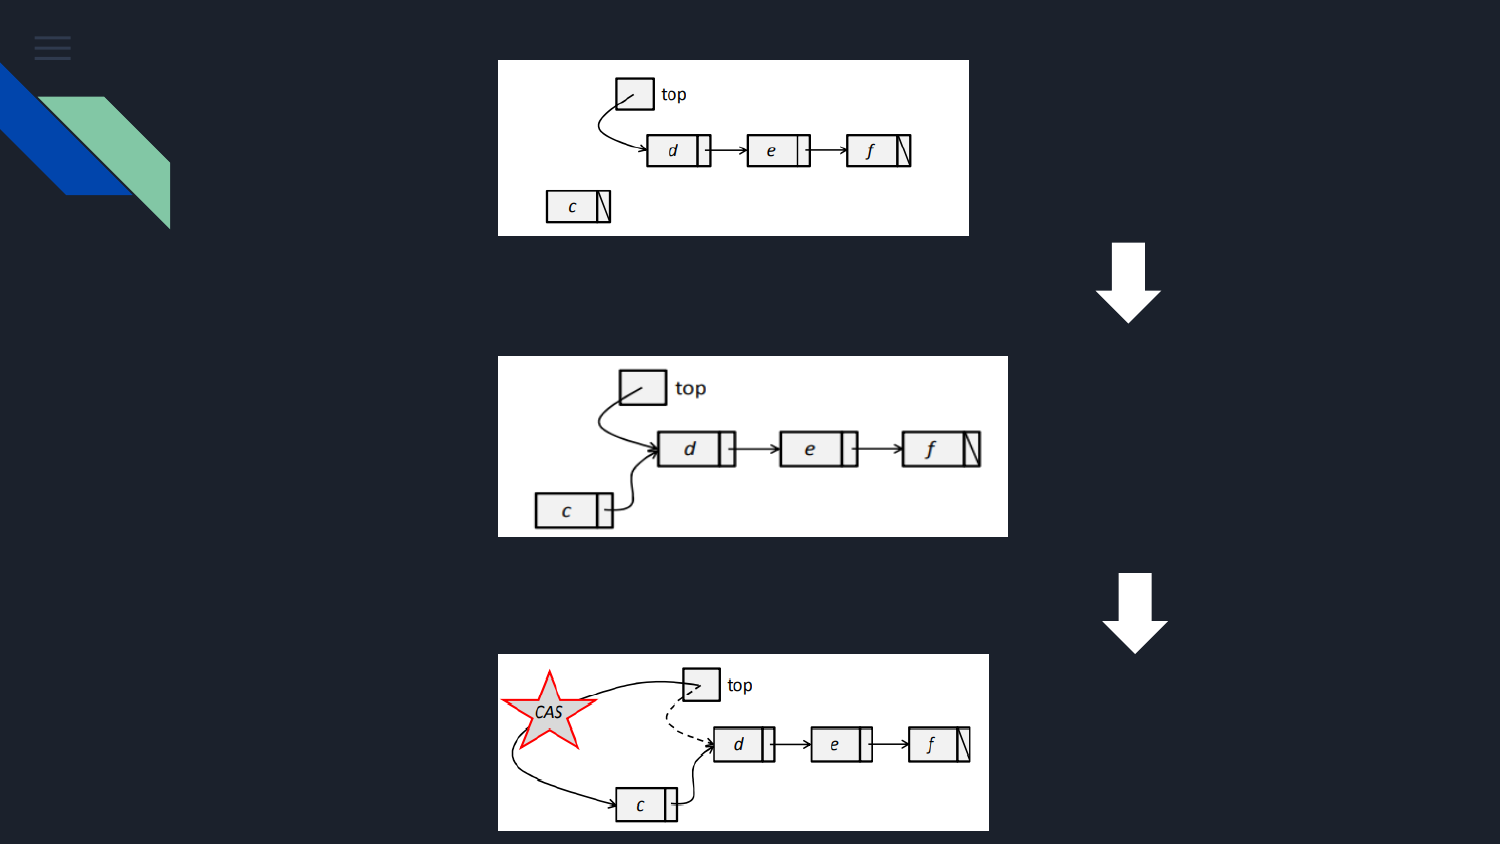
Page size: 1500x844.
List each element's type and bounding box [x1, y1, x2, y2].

picture [497, 356, 1008, 538]
picture [497, 653, 989, 831]
text_box [1093, 240, 1164, 326]
picture [497, 60, 969, 237]
text_box [1100, 571, 1170, 657]
